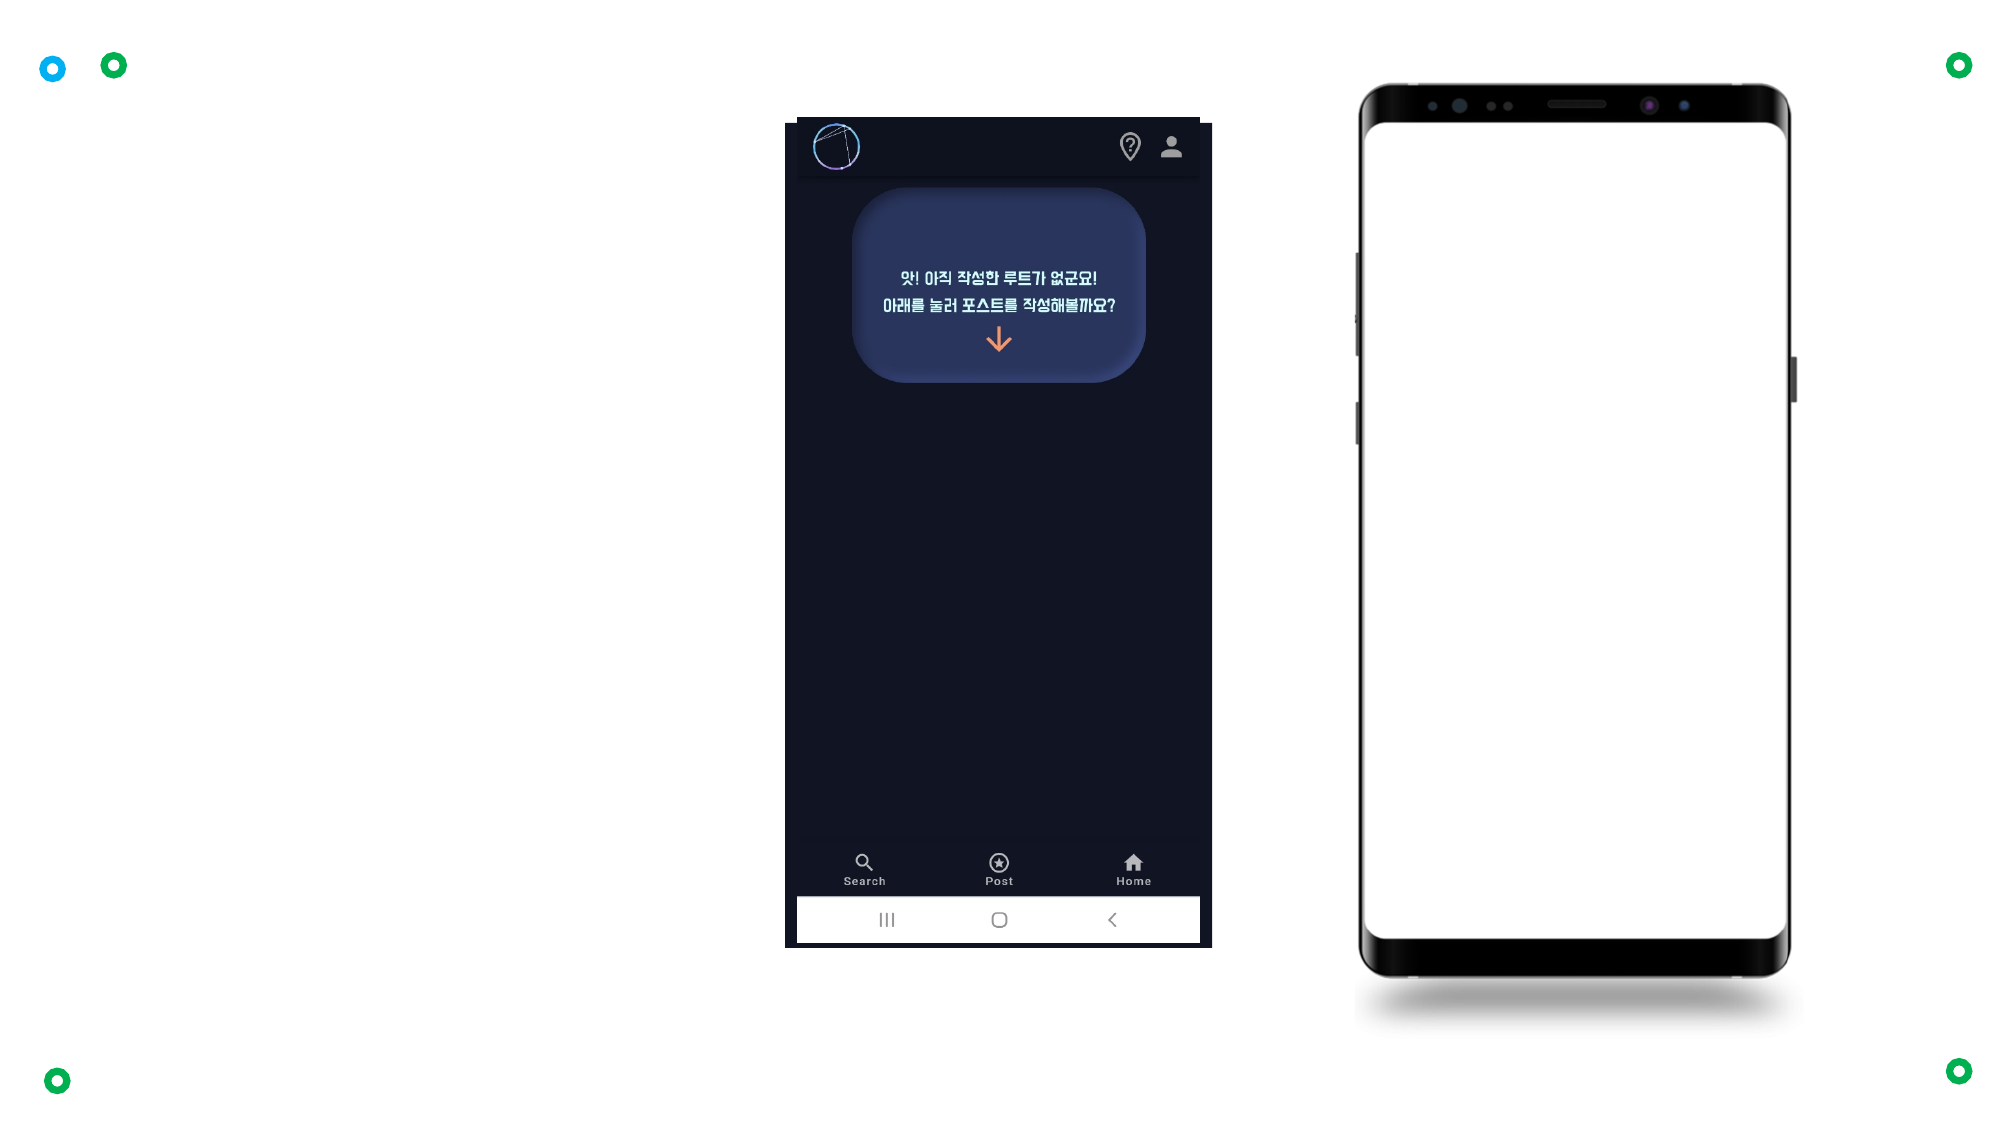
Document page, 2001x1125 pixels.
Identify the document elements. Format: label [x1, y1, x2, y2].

picture [797, 117, 1200, 944]
text_box [42, 59, 63, 79]
text_box [1949, 1061, 1969, 1081]
text_box [104, 55, 124, 75]
text_box [1949, 55, 1969, 75]
text_box [785, 122, 794, 948]
picture [1354, 27, 1838, 1042]
text_box [1203, 122, 1213, 948]
text_box [47, 1071, 67, 1091]
